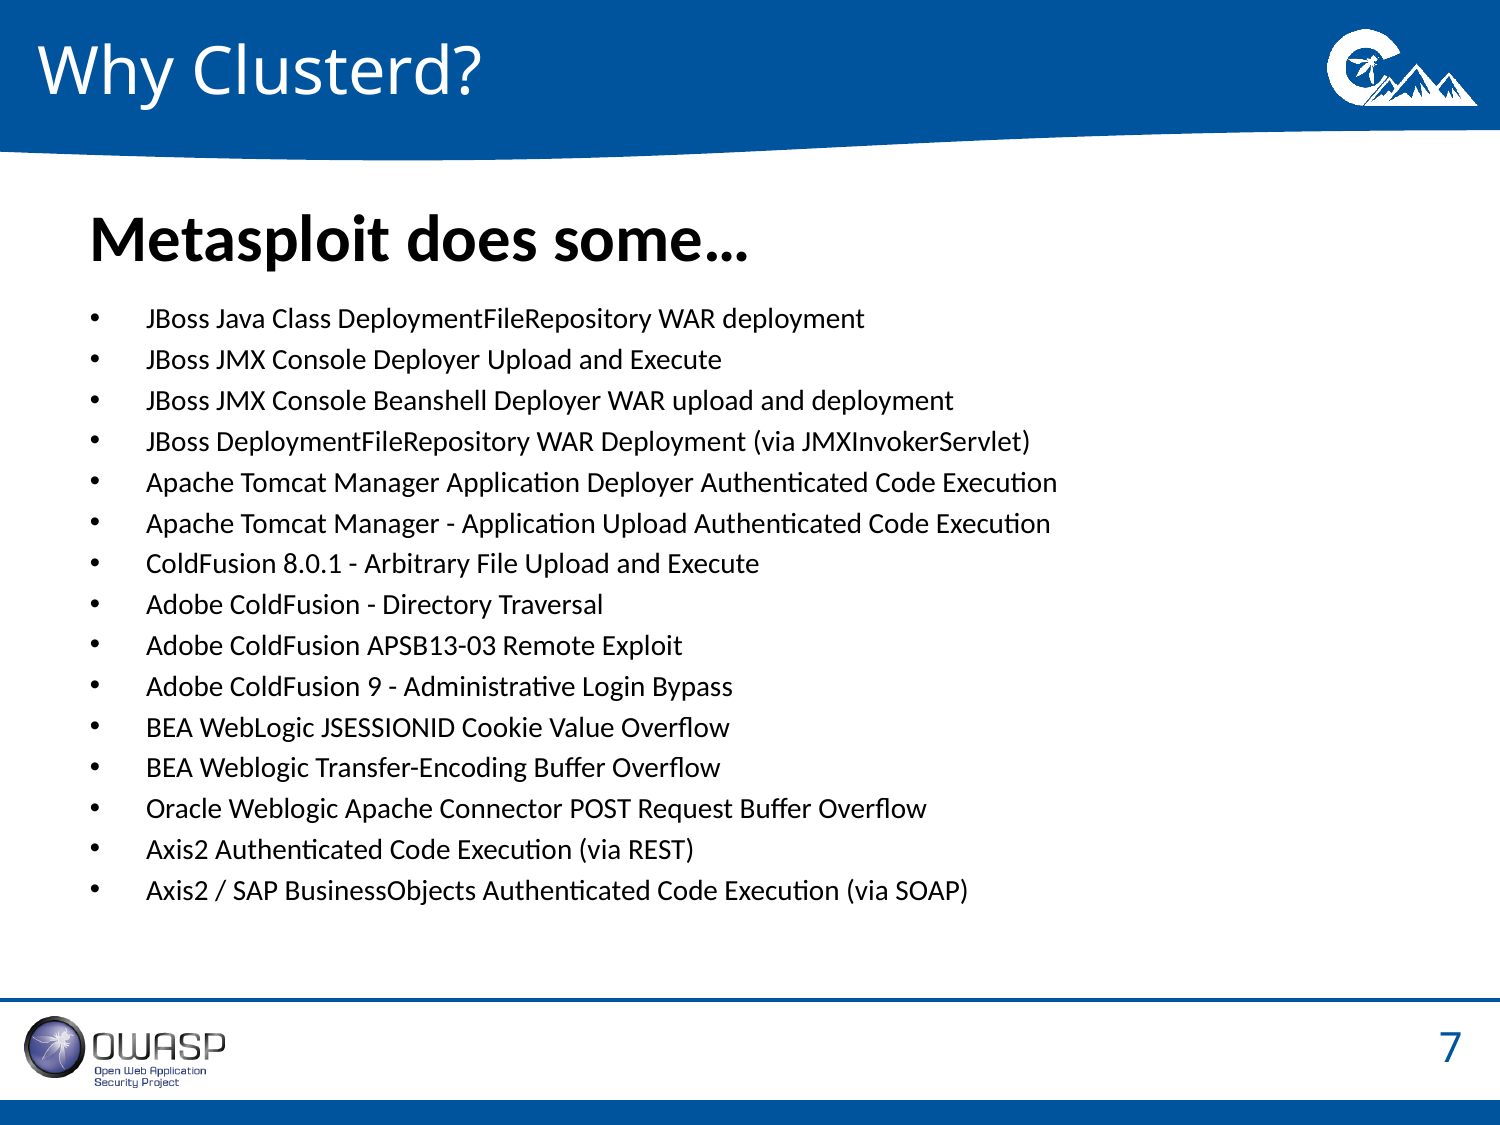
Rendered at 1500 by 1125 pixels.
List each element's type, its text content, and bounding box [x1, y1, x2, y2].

picture [24, 1016, 225, 1088]
list JBoss Java Class DeploymentFileRepository WAR deployment JBoss JMX Console Deployer Upload and Execute JBoss JMX Console Beanshell Deployer WAR upload and deployment JBoss DeploymentFileRepository WAR Deployment (via JMXInvokerServlet) Apache Tomcat Manager Application Deployer Authenticated Code Execution Apache Tomcat Manager - Application Upload Authenticated Code Execution ColdFusion 8.0.1 - Arbitrary File Upload and Execute Adobe ColdFusion - Directory Traversal Adobe ColdFusion APSB13-03 Remote Exploit Adobe ColdFusion 9 - Administrative Login Bypass BEA WebLogic JSESSIONID Cookie Value Overflow BEA Weblogic Transfer-Encoding Buffer Overflow Oracle Weblogic Apache Connector POST Request Buffer Overflow Axis2 Authenticated Code Execution (via REST) Axis2 / SAP BusinessObjects Authenticated Code Execution (via SOAP) [75, 292, 1400, 975]
title Why Clusterd? [22, 22, 1298, 113]
list Metasploit does some… [75, 187, 950, 292]
picture [1327, 29, 1478, 106]
